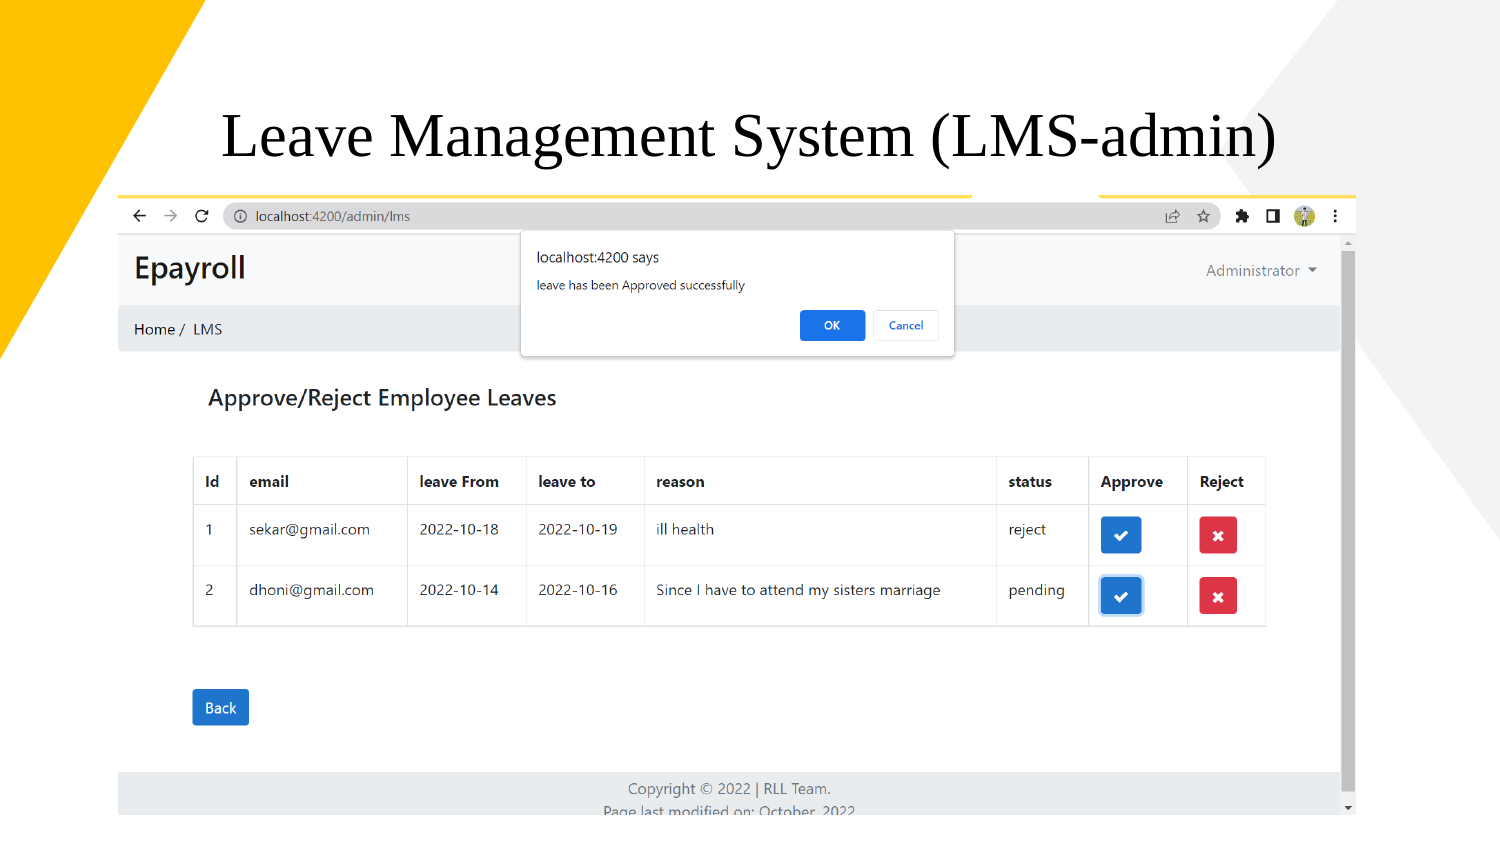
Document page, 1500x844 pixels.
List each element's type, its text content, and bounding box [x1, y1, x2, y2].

title Leave Management System (LMS-admin) [85, 78, 1415, 173]
picture [118, 195, 1356, 815]
